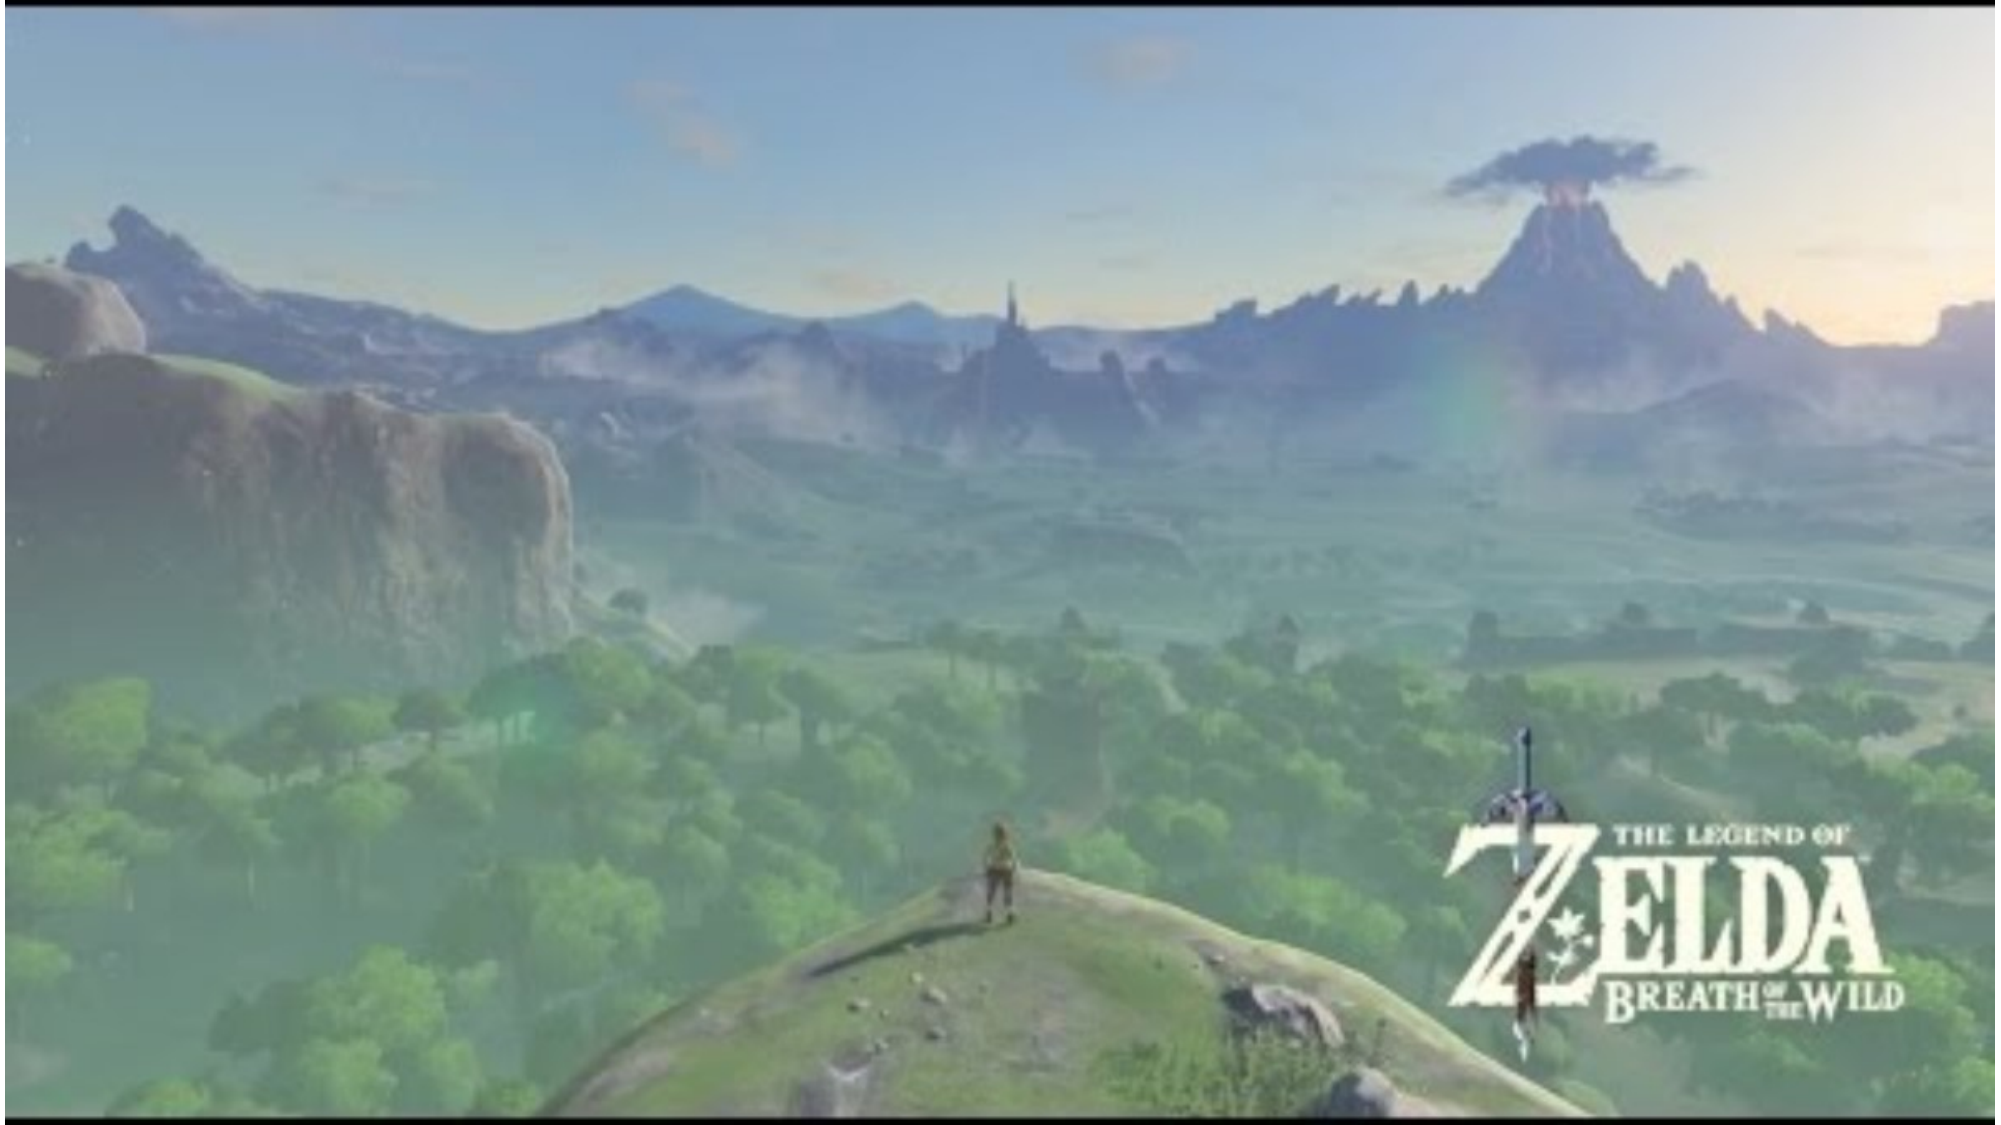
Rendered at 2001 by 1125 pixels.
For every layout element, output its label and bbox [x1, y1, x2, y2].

text_box [4, 0, 1996, 1125]
